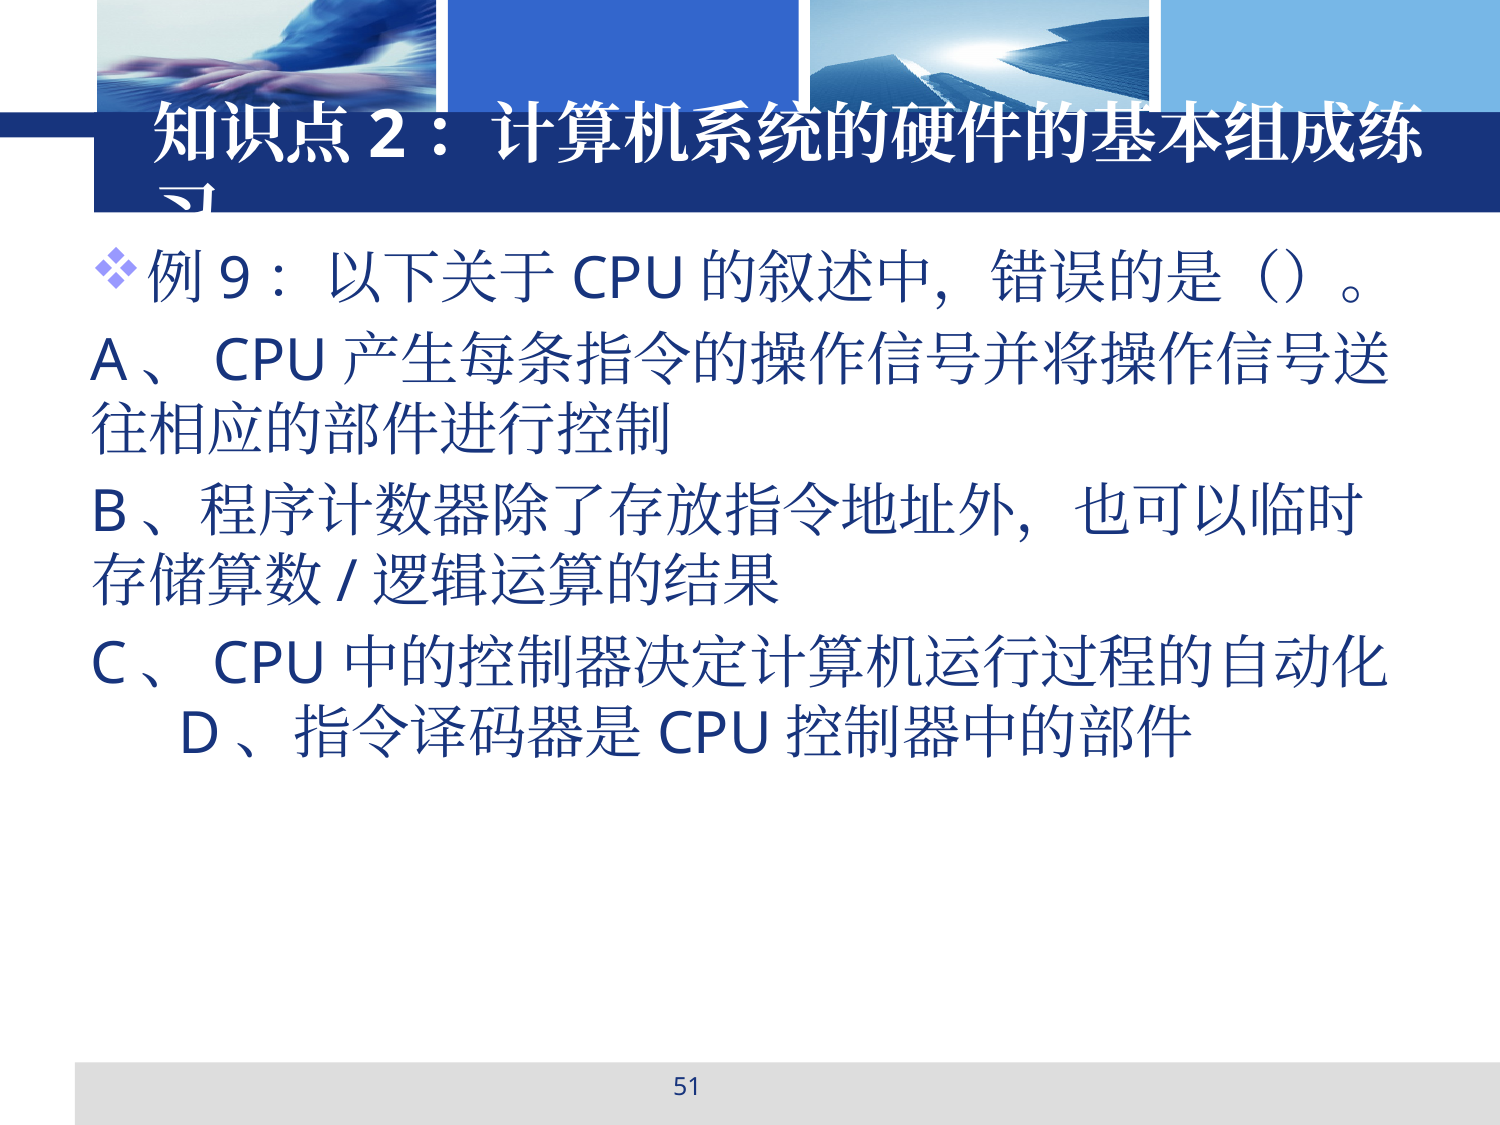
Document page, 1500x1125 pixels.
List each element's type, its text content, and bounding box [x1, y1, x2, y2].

slide_number 51 [512, 1062, 863, 1116]
title 知识点2：计算机系统的硬件的基本组成练习 [137, 125, 1488, 218]
list 例9：以下关于CPU的叙述中，错误的是（）。 A、CPU产生每条指令的操作信号并将操作信号送往相应的部件进行控制 B、程序计数器除了存放指令地址外，也可以临时存储算数/逻辑运算的结果 C、CPU中的控制器决定计算机运行过程的自动化 D、指令译码器是CPU控制器中的部件 [75, 232, 1425, 1034]
picture [810, 0, 1150, 112]
picture [97, 0, 437, 112]
